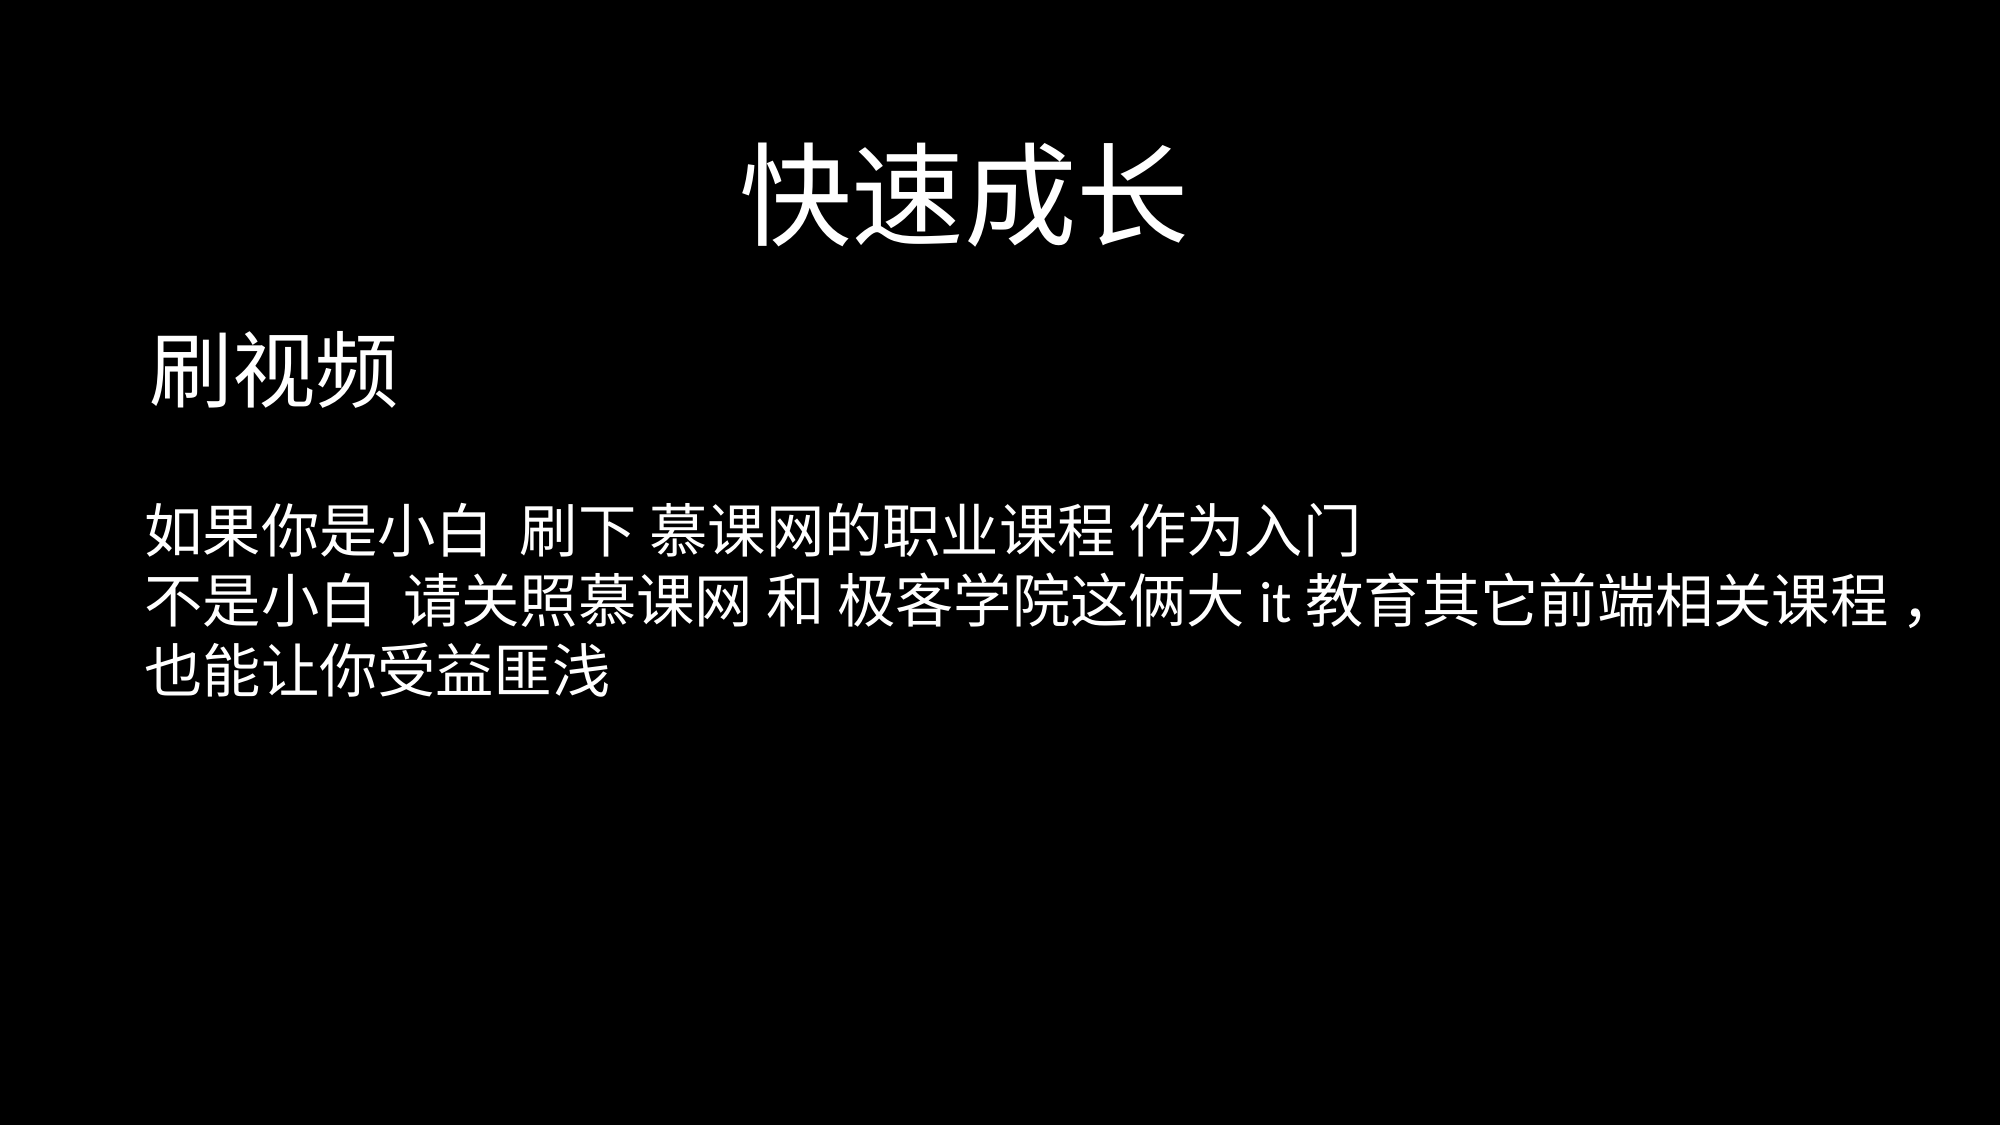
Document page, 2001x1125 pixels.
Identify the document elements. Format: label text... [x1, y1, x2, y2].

text_box 刷视频 [134, 311, 414, 426]
text_box 快速成长 [724, 118, 1205, 268]
text_box 如果你是小白 刷下 慕课网的职业课程 作为入门 不是小白 请关照慕课网 和 极客学院这俩大it教育其它前端相关课程 ， 也能让你受益匪浅 [129, 486, 1975, 712]
